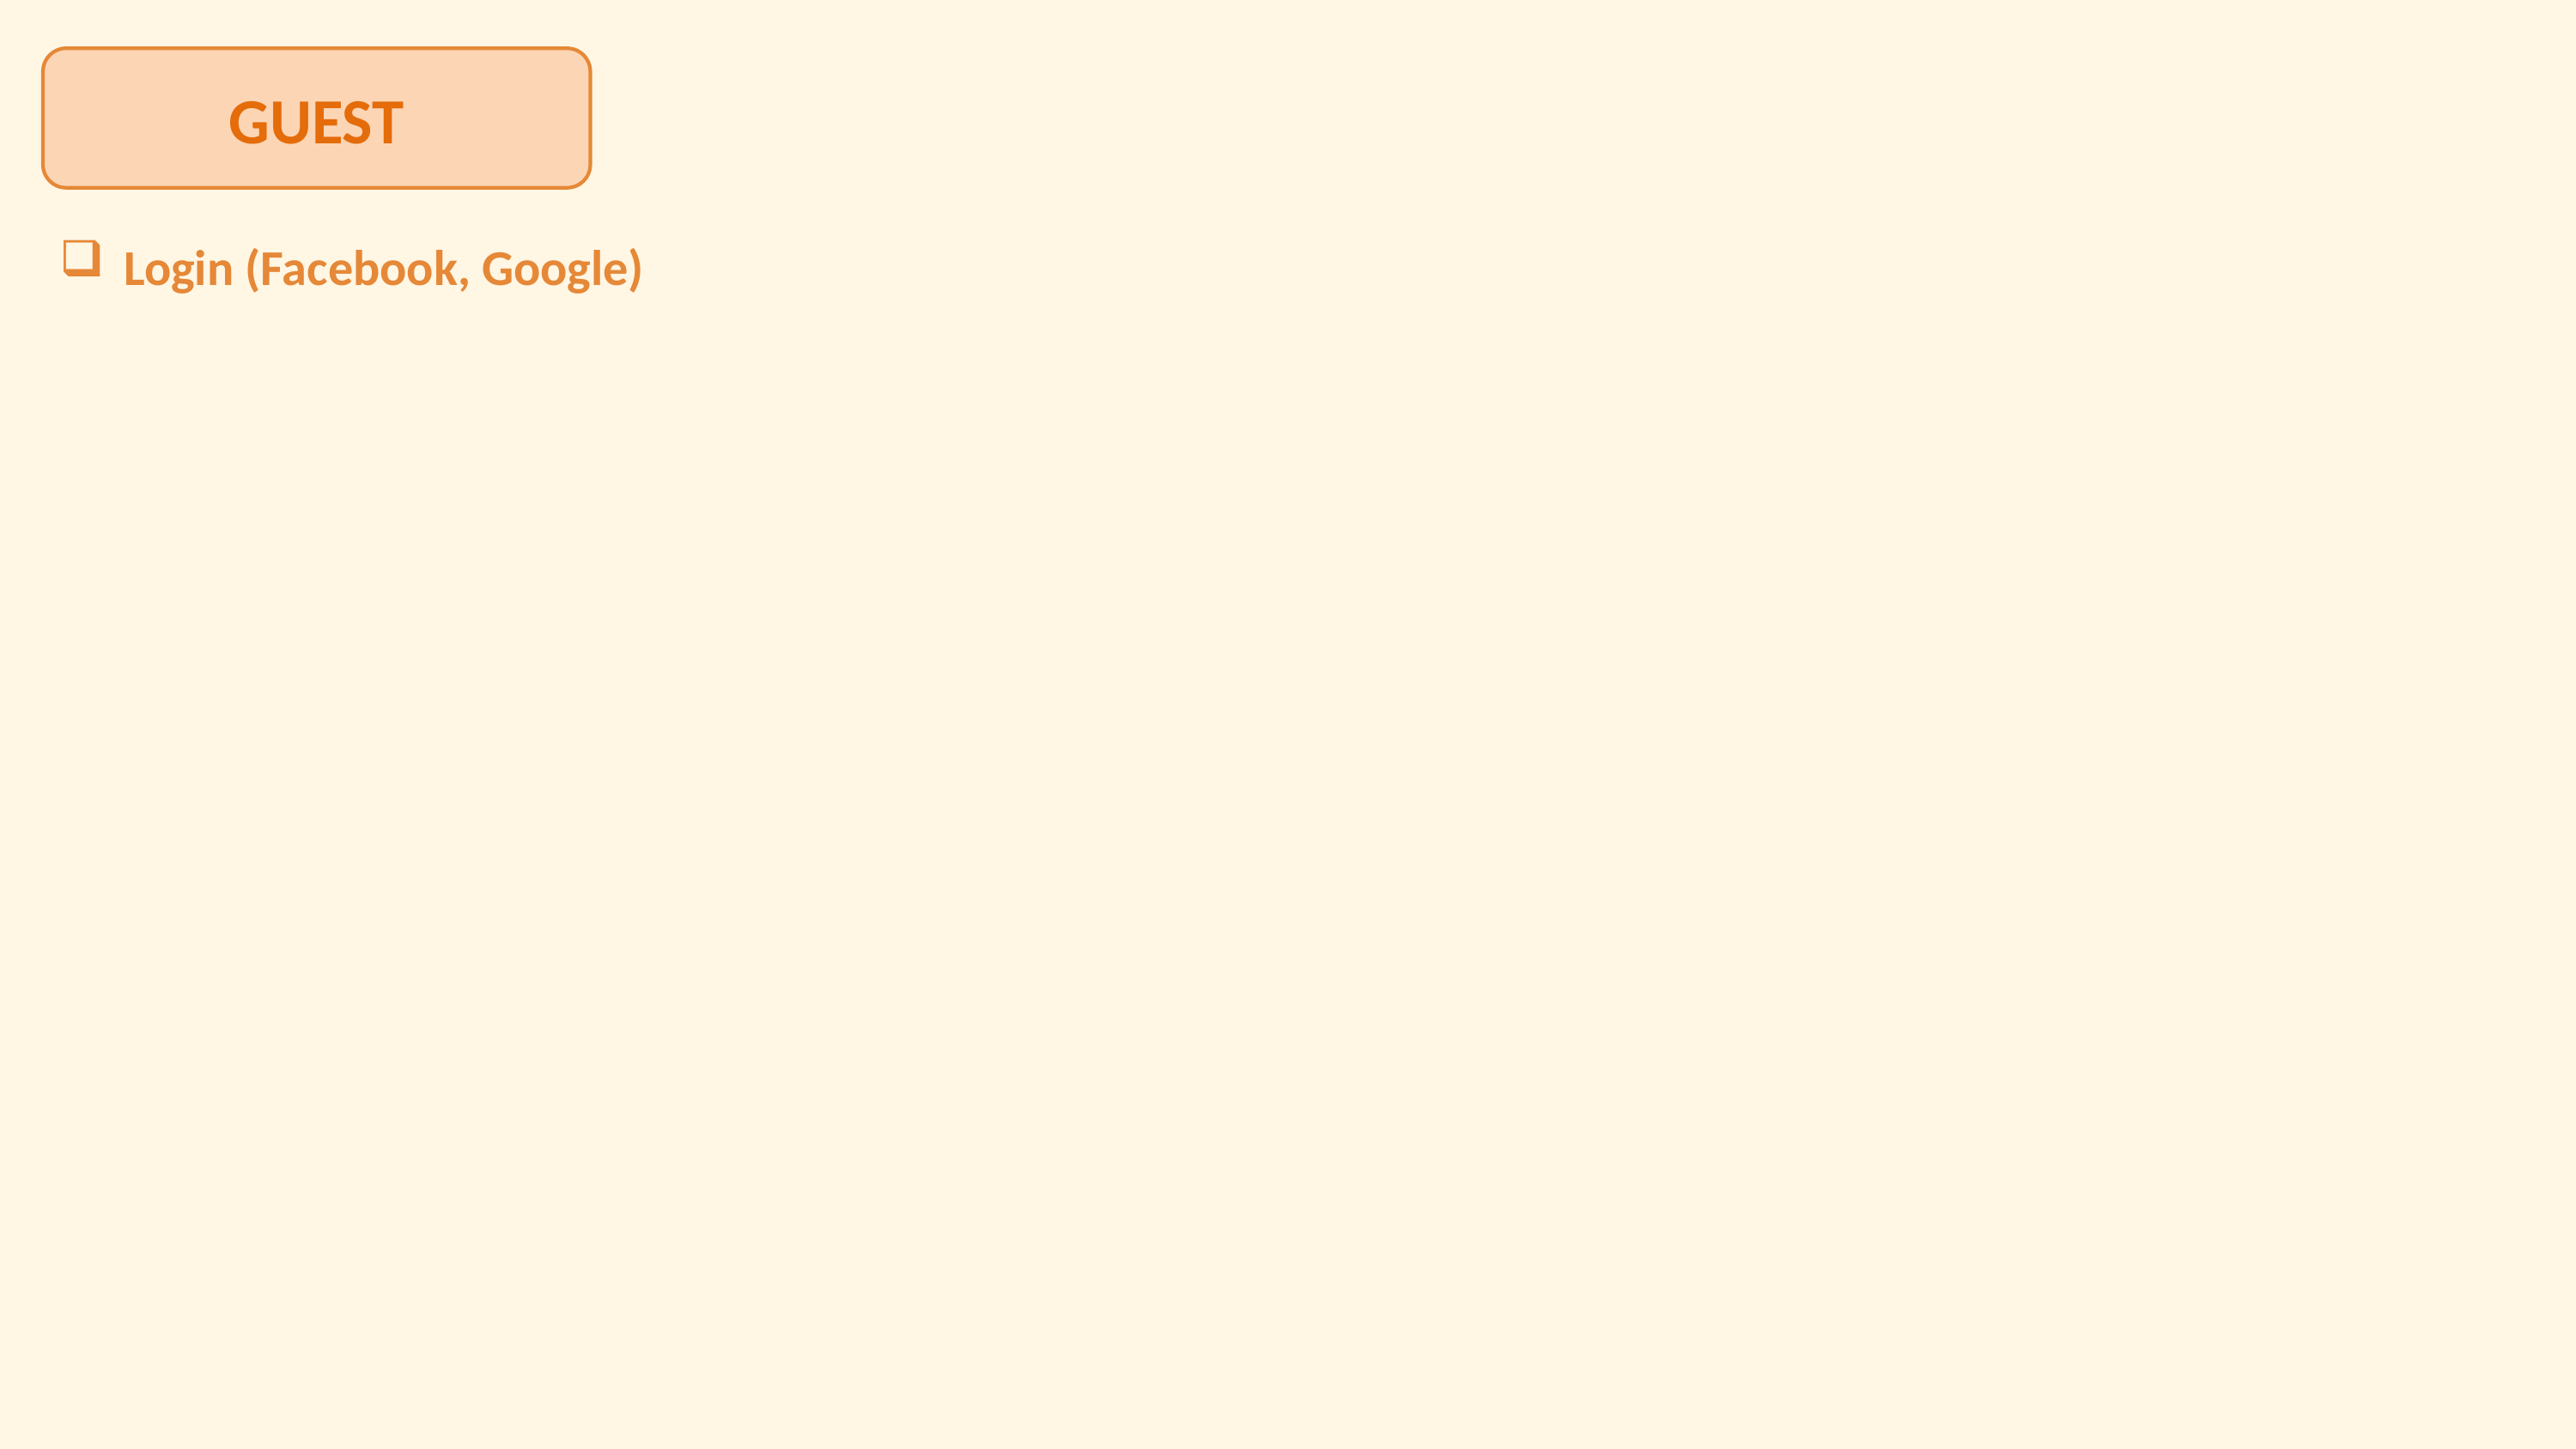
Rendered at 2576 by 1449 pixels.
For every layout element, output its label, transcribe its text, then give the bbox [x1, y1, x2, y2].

text_box Login (Facebook, Google) [46, 228, 658, 301]
text_box GUEST [40, 46, 592, 190]
